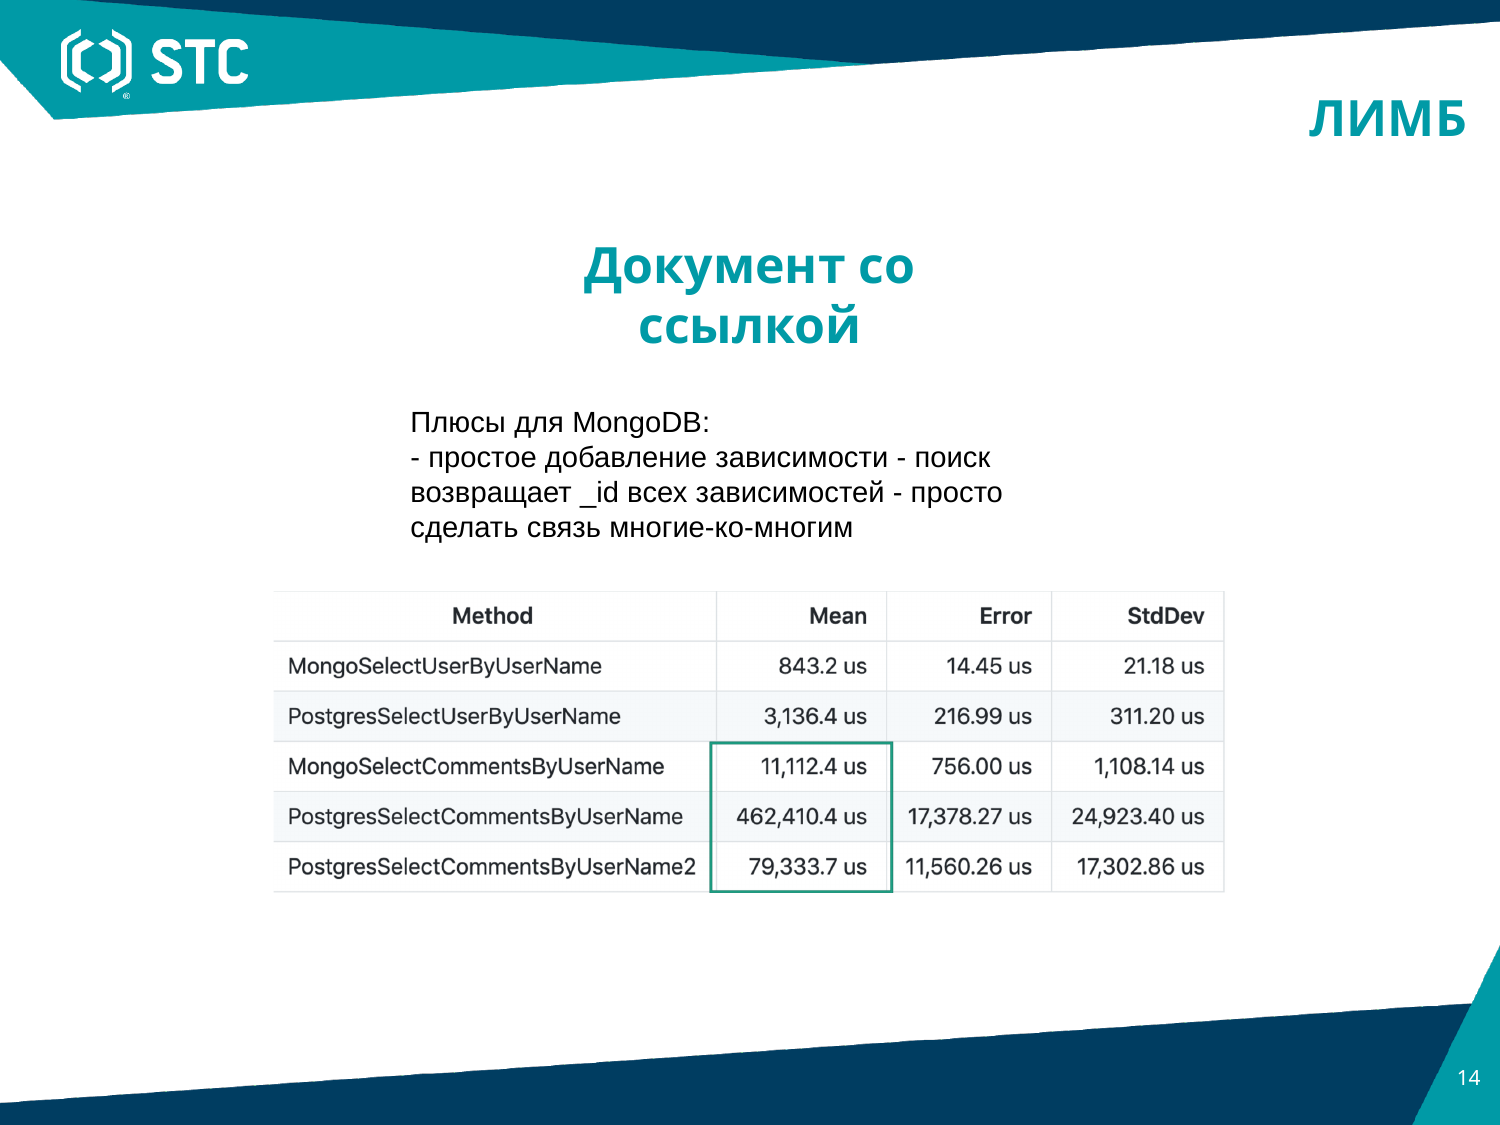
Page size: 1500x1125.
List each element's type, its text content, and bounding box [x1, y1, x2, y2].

text_box ЛИМБ [1198, 78, 1483, 161]
text_box Плюсы для MongoDB: - простое добавление зависимости - поиск возвращает _id всех зависимостей - просто сделать связь многие-ко-многим [395, 395, 1105, 551]
text_box Документ со ссылкой [496, 226, 1004, 309]
picture [0, 0, 1500, 1125]
